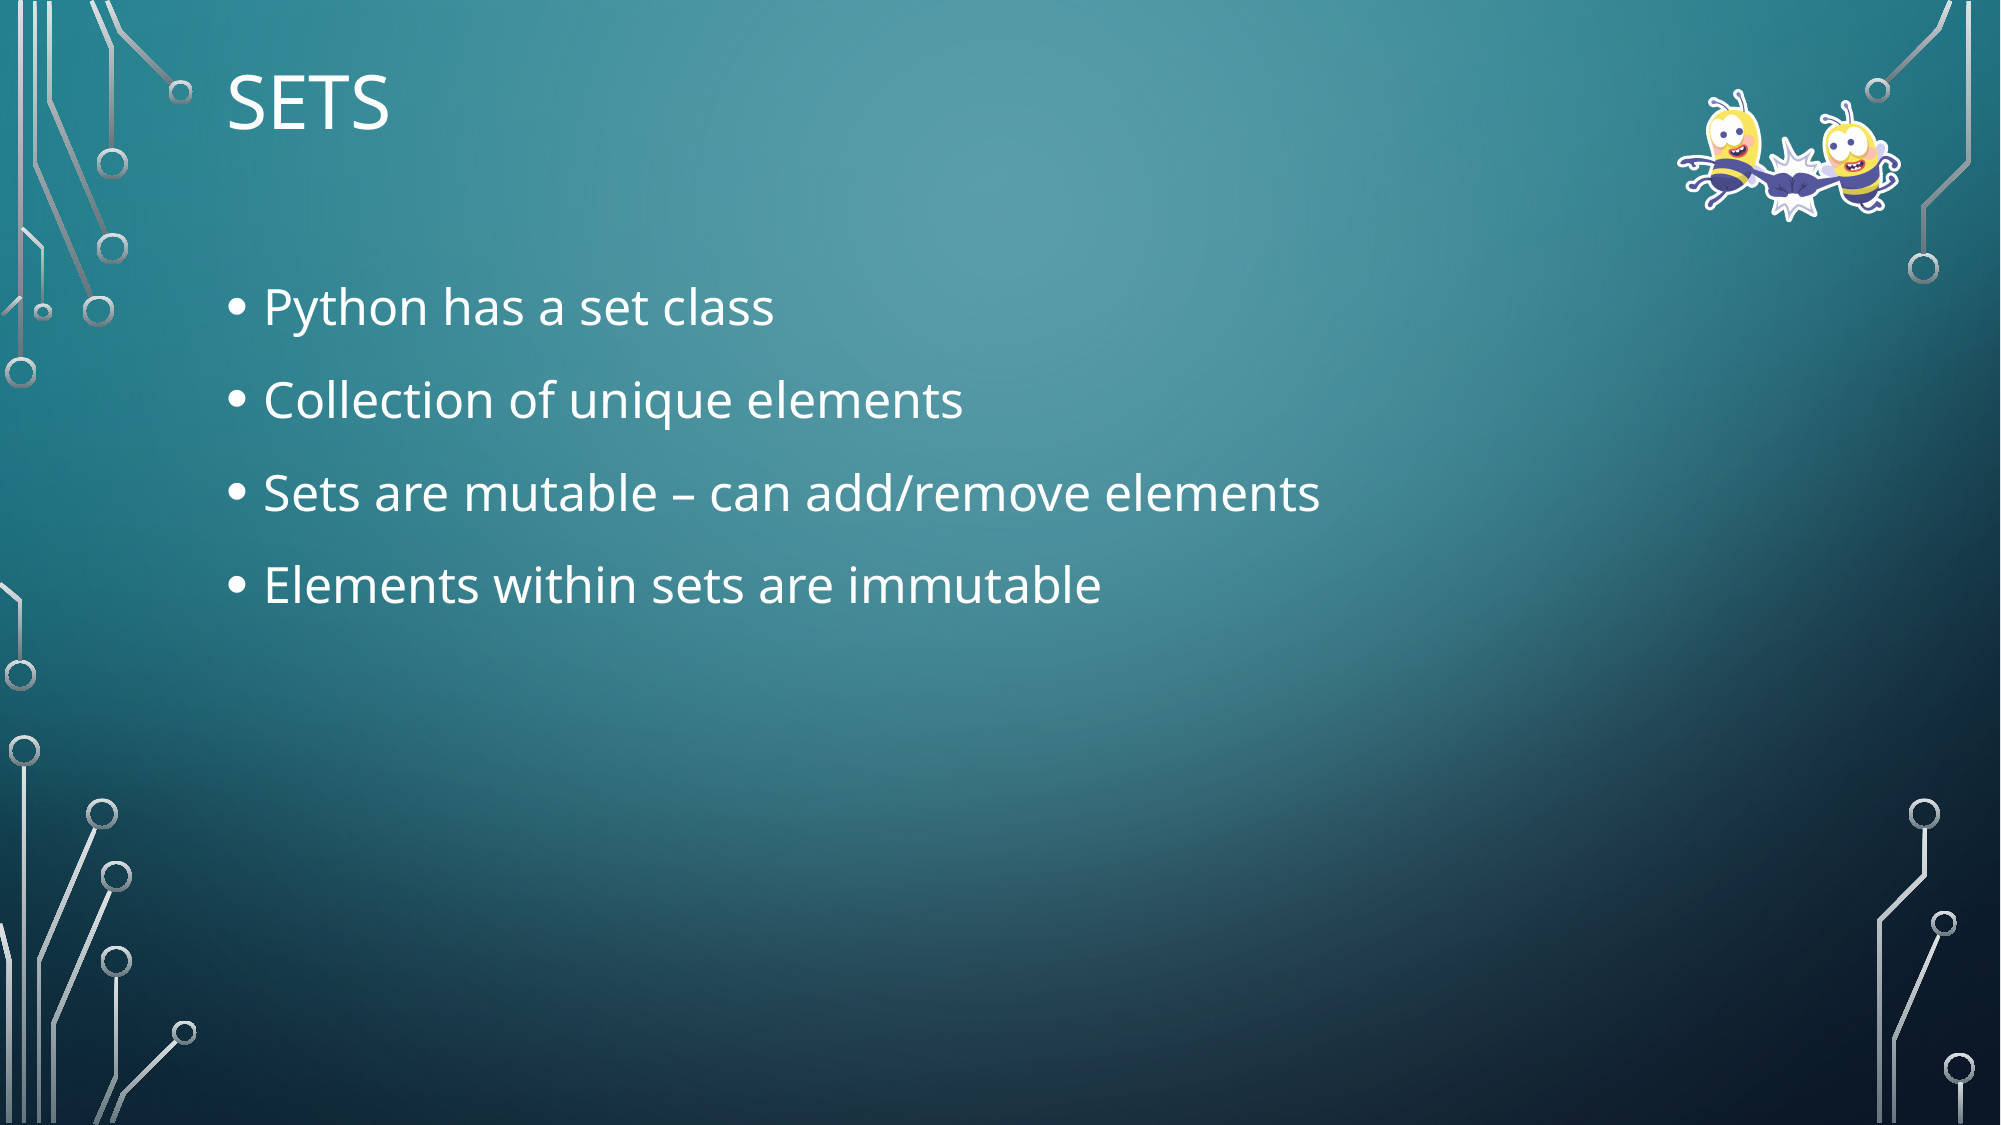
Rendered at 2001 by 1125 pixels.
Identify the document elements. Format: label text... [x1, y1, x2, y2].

picture [1676, 43, 1902, 268]
list Python has a set class Collection of unique elements Sets are mutable – can add/remove elements Elements within sets are immutable [211, 255, 1901, 788]
title sets [211, 0, 1836, 227]
